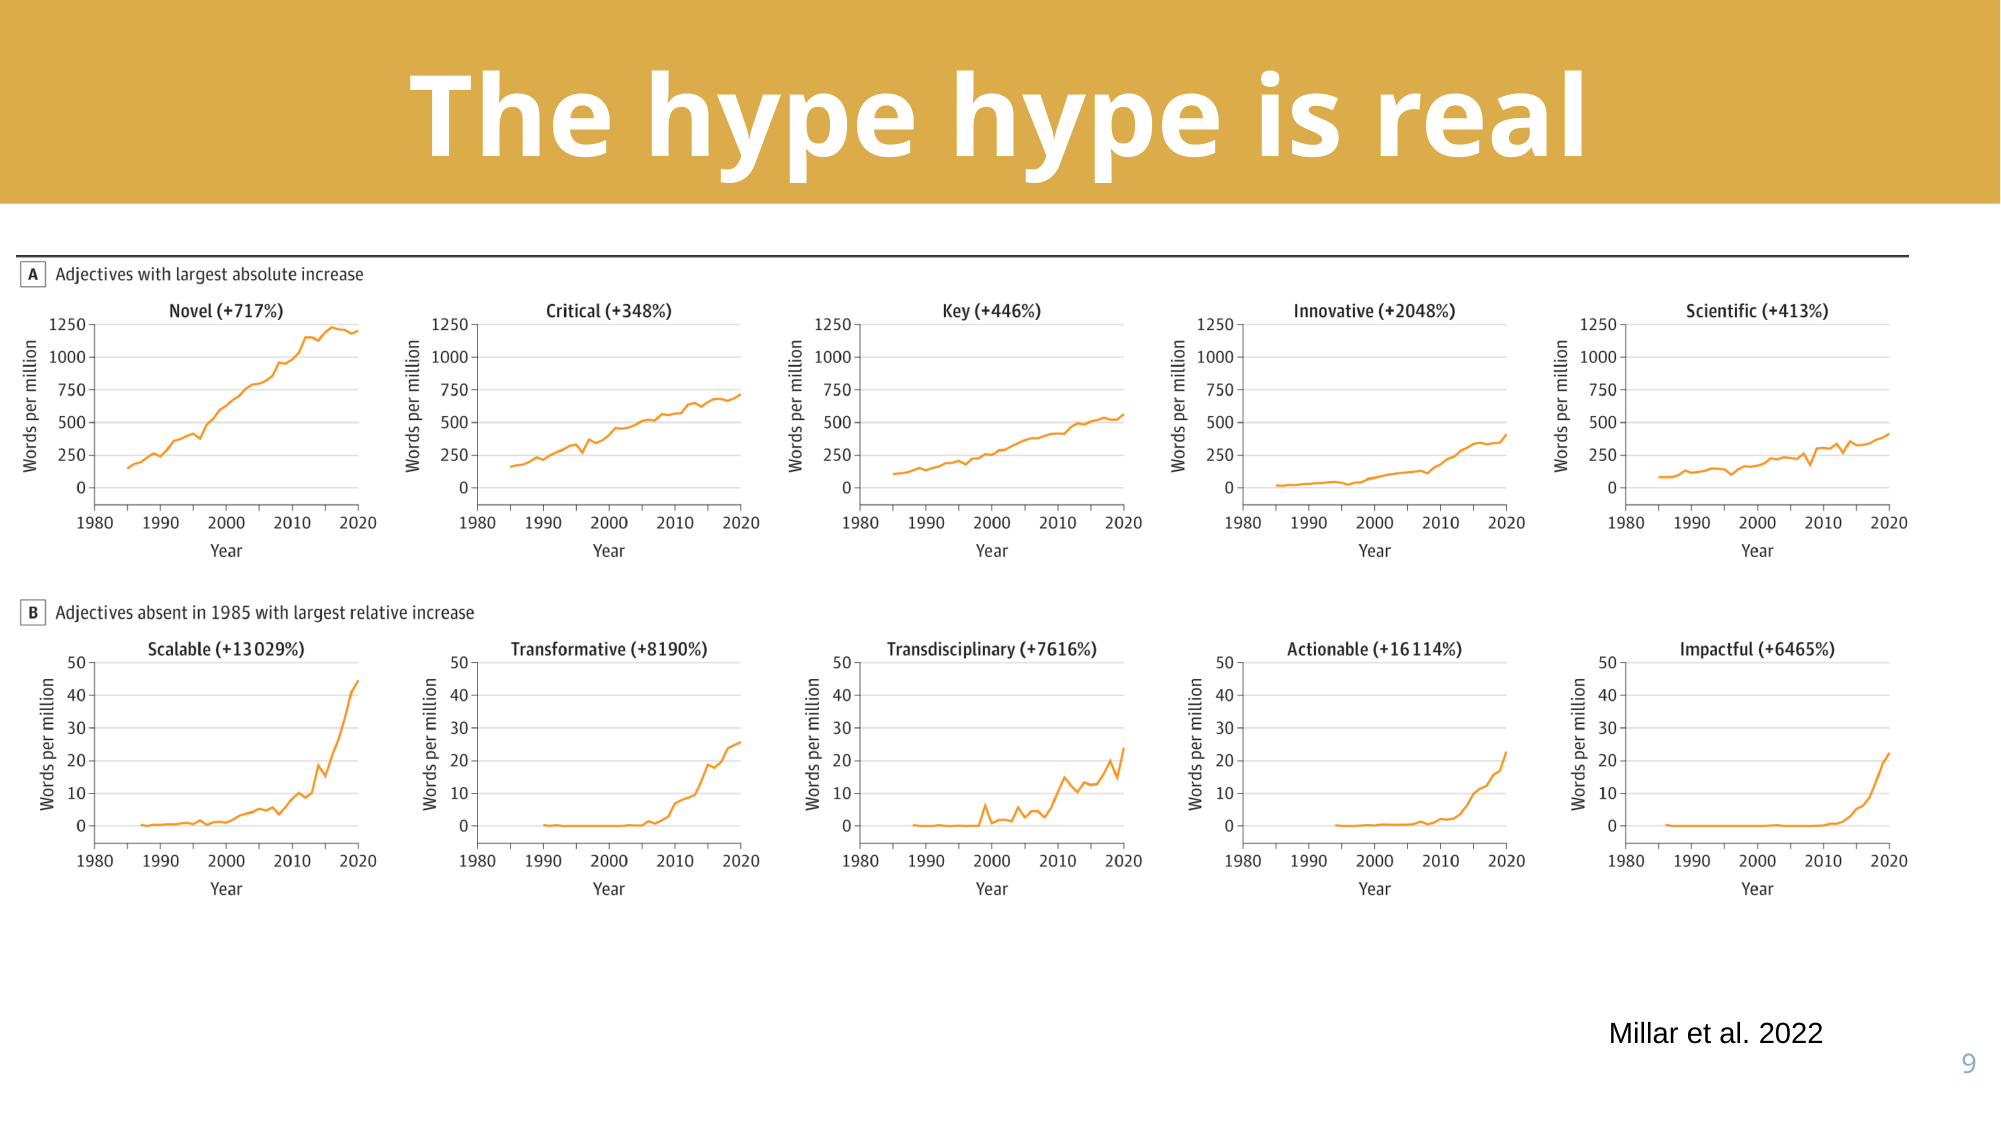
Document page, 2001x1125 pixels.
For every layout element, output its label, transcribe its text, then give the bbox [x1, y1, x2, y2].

title The hype hype is real [0, 0, 2000, 187]
text_box Millar et al. 2022 [1594, 1006, 2000, 1057]
slide_number 8 [1871, 1057, 1992, 1125]
picture [15, 255, 1909, 924]
